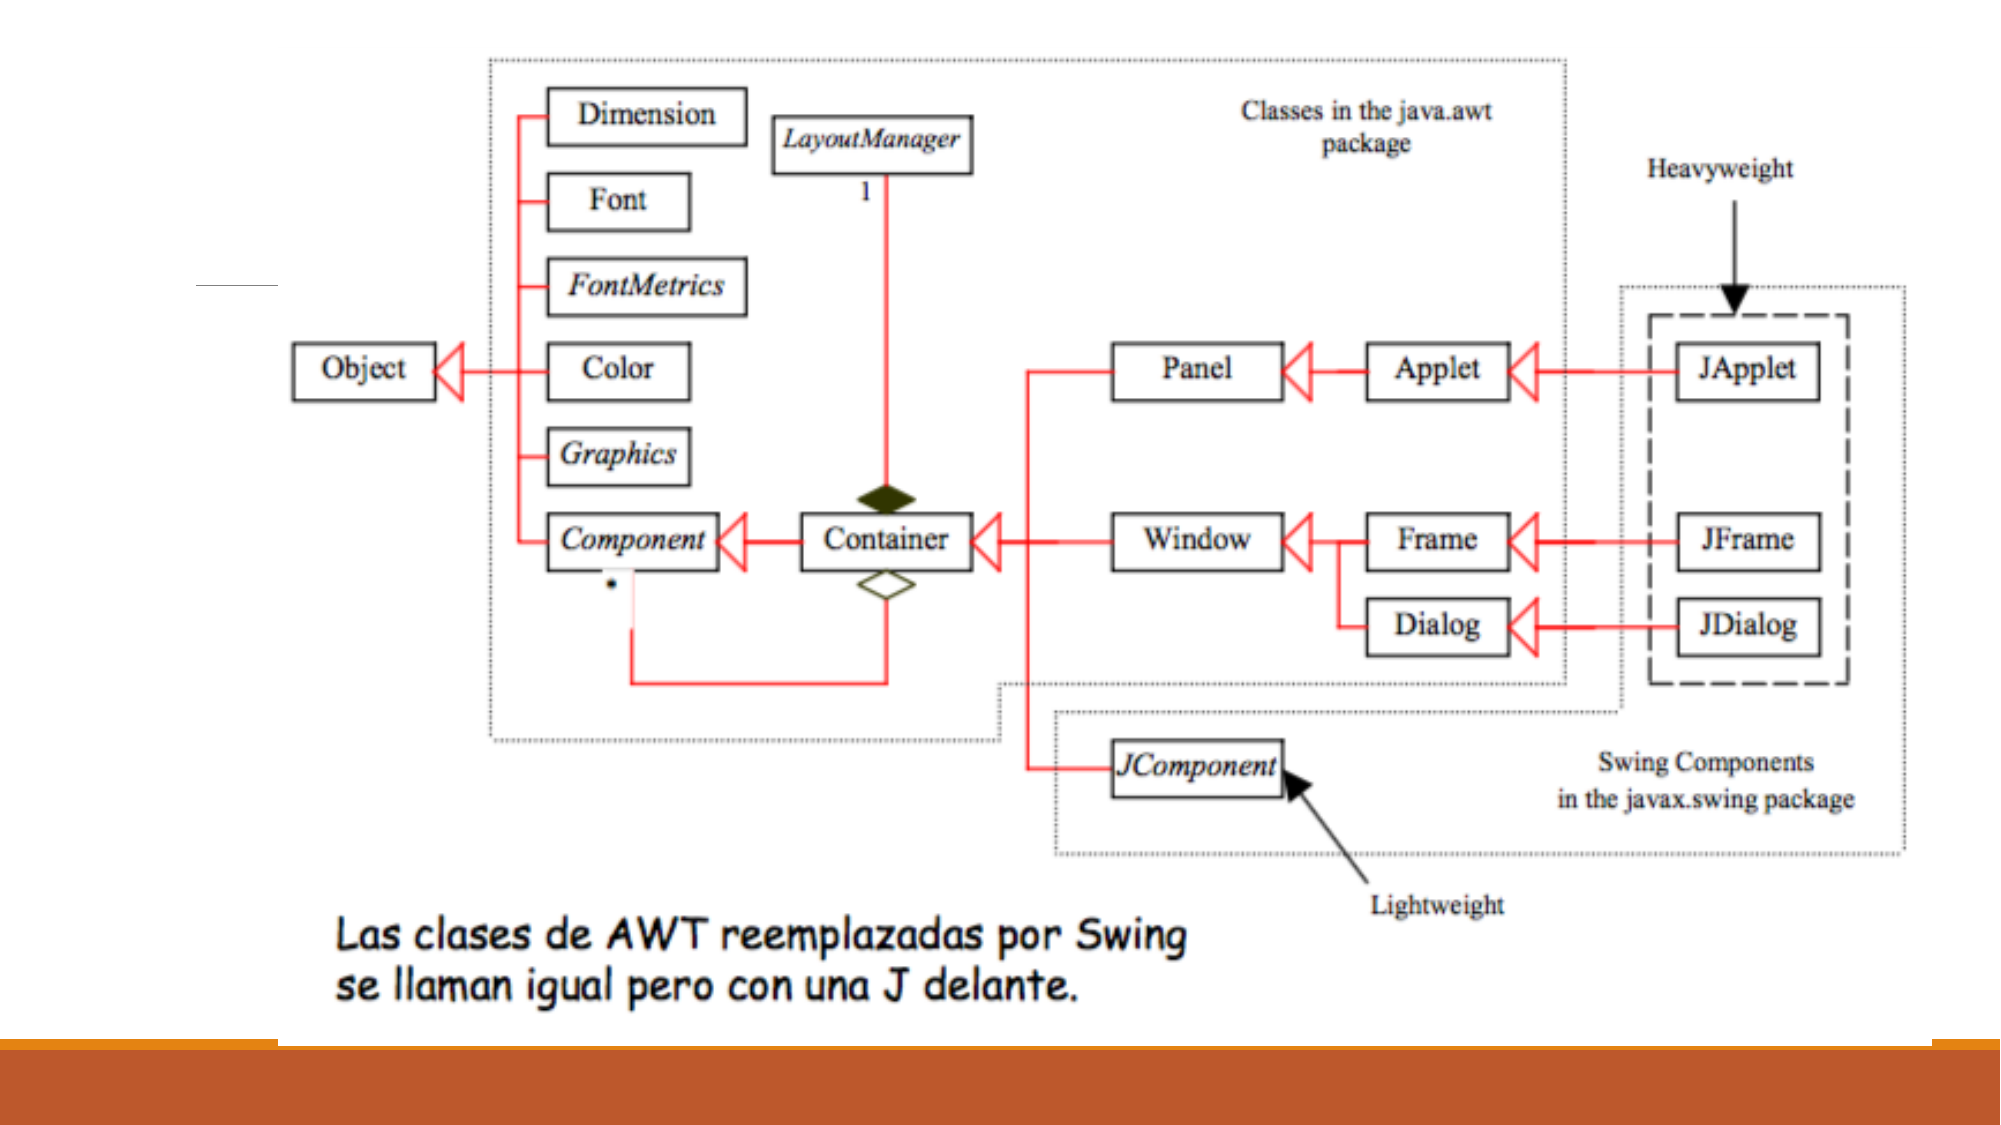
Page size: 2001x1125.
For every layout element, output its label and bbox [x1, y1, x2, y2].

list [277, 46, 1933, 1046]
